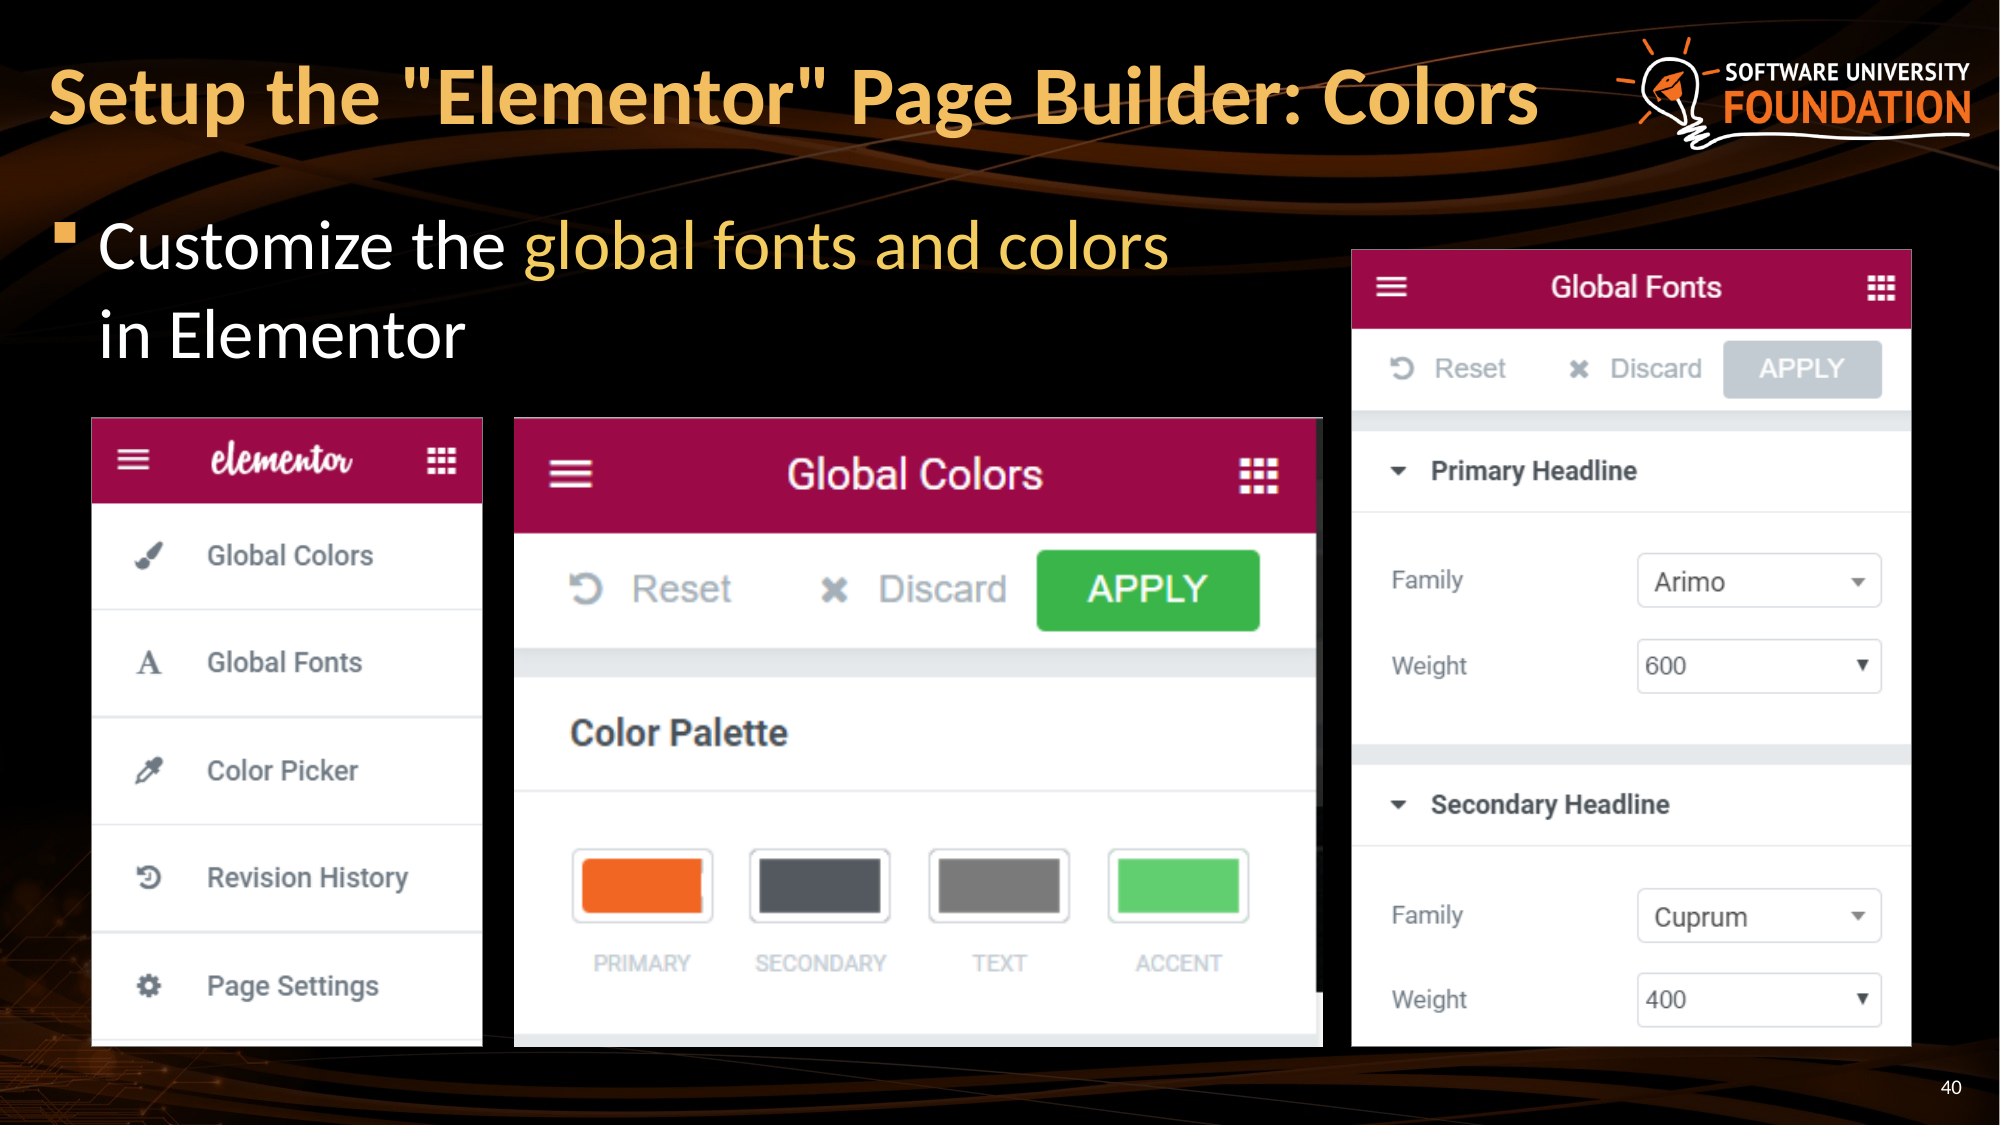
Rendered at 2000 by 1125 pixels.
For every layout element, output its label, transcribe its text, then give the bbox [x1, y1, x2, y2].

picture [0, 0, 2000, 1125]
slide_number 40 [1897, 1070, 1968, 1103]
title Setup the "Elementor" Page Builder: Colors [30, 6, 1602, 189]
list Customize the global fonts and colors in Elementor [31, 189, 1250, 1103]
